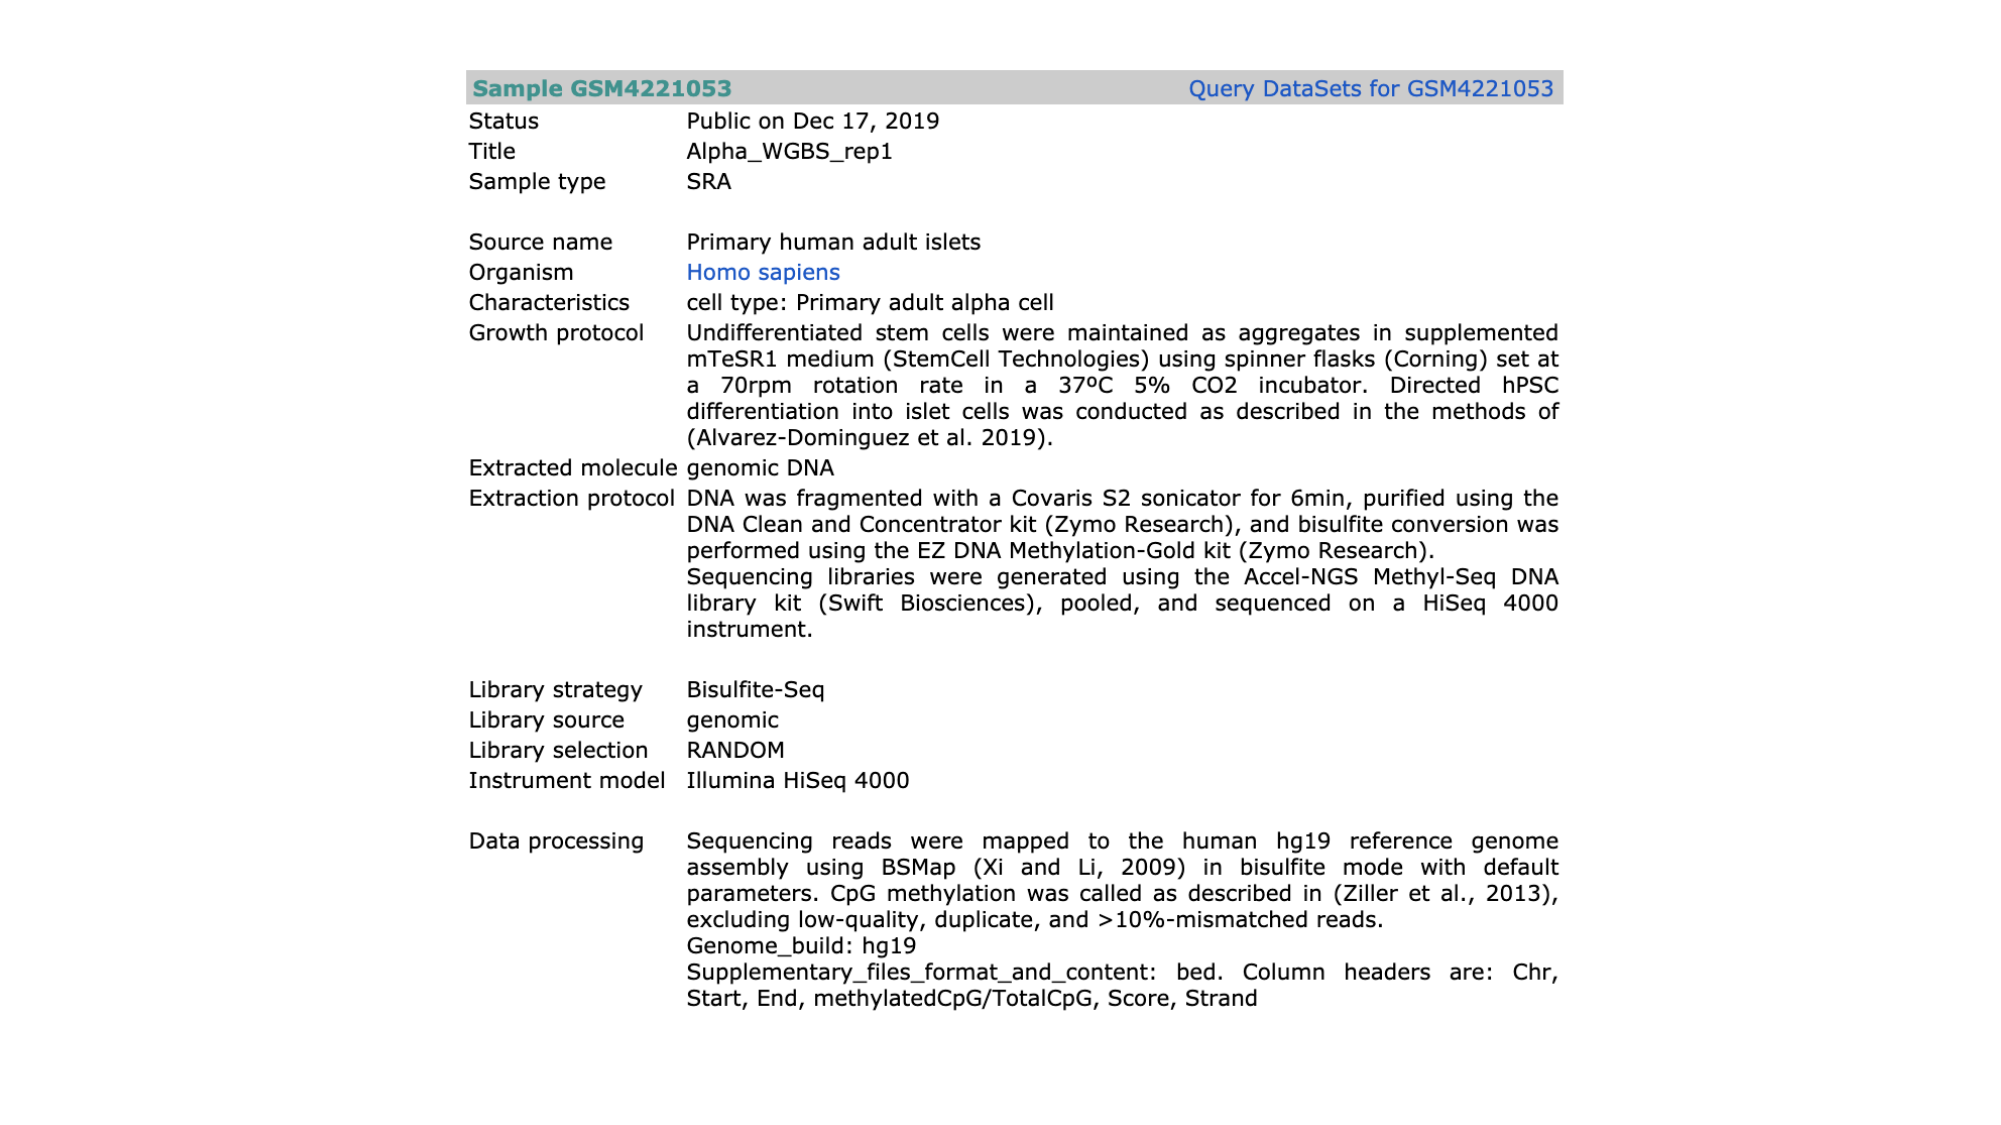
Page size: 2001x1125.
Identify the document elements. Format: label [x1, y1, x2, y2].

list [444, 54, 1620, 1024]
